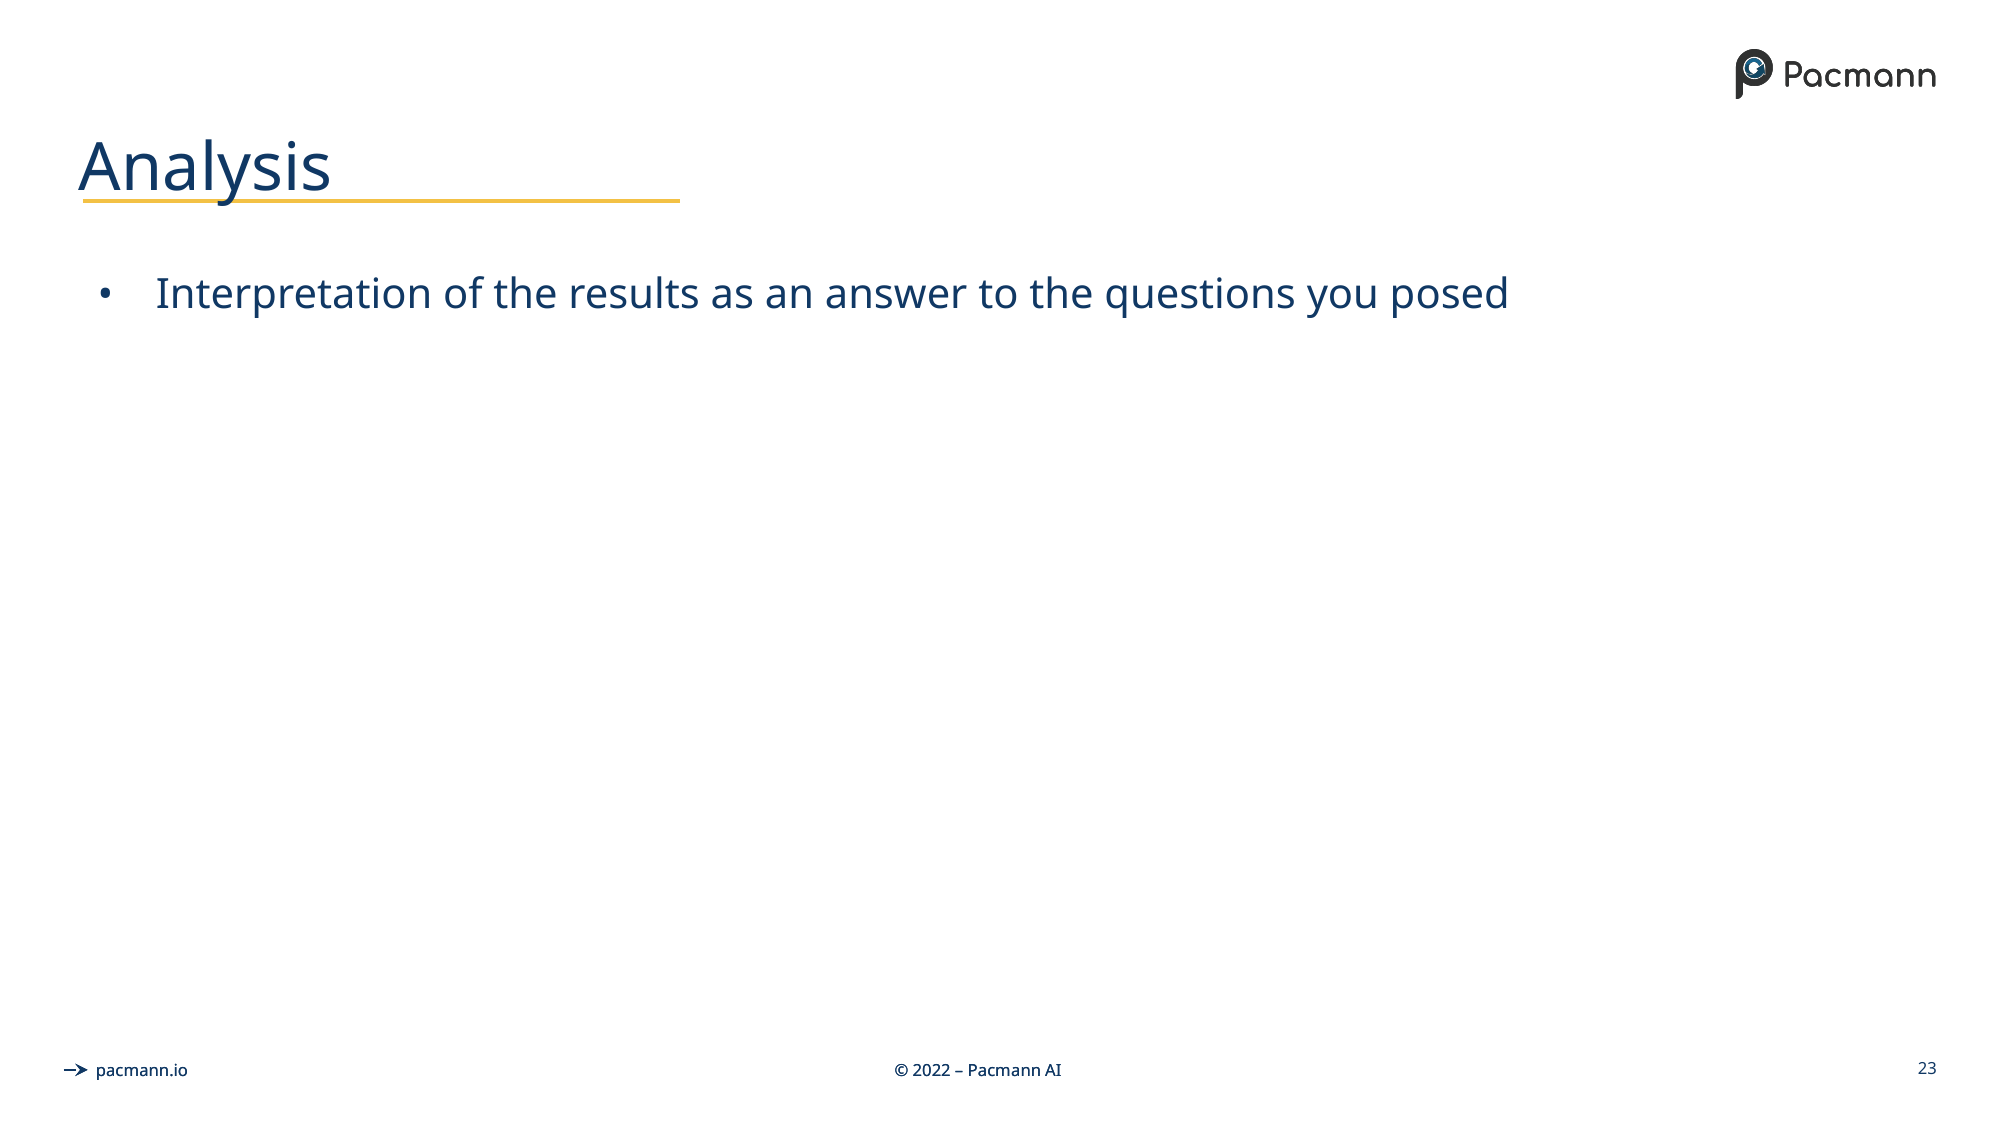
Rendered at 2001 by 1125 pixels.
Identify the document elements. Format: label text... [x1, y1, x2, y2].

text_box Interpretation of the results as an answer to the questions you posed [65, 259, 1934, 375]
title Analysis [63, 59, 1935, 278]
picture [1707, 36, 1966, 112]
